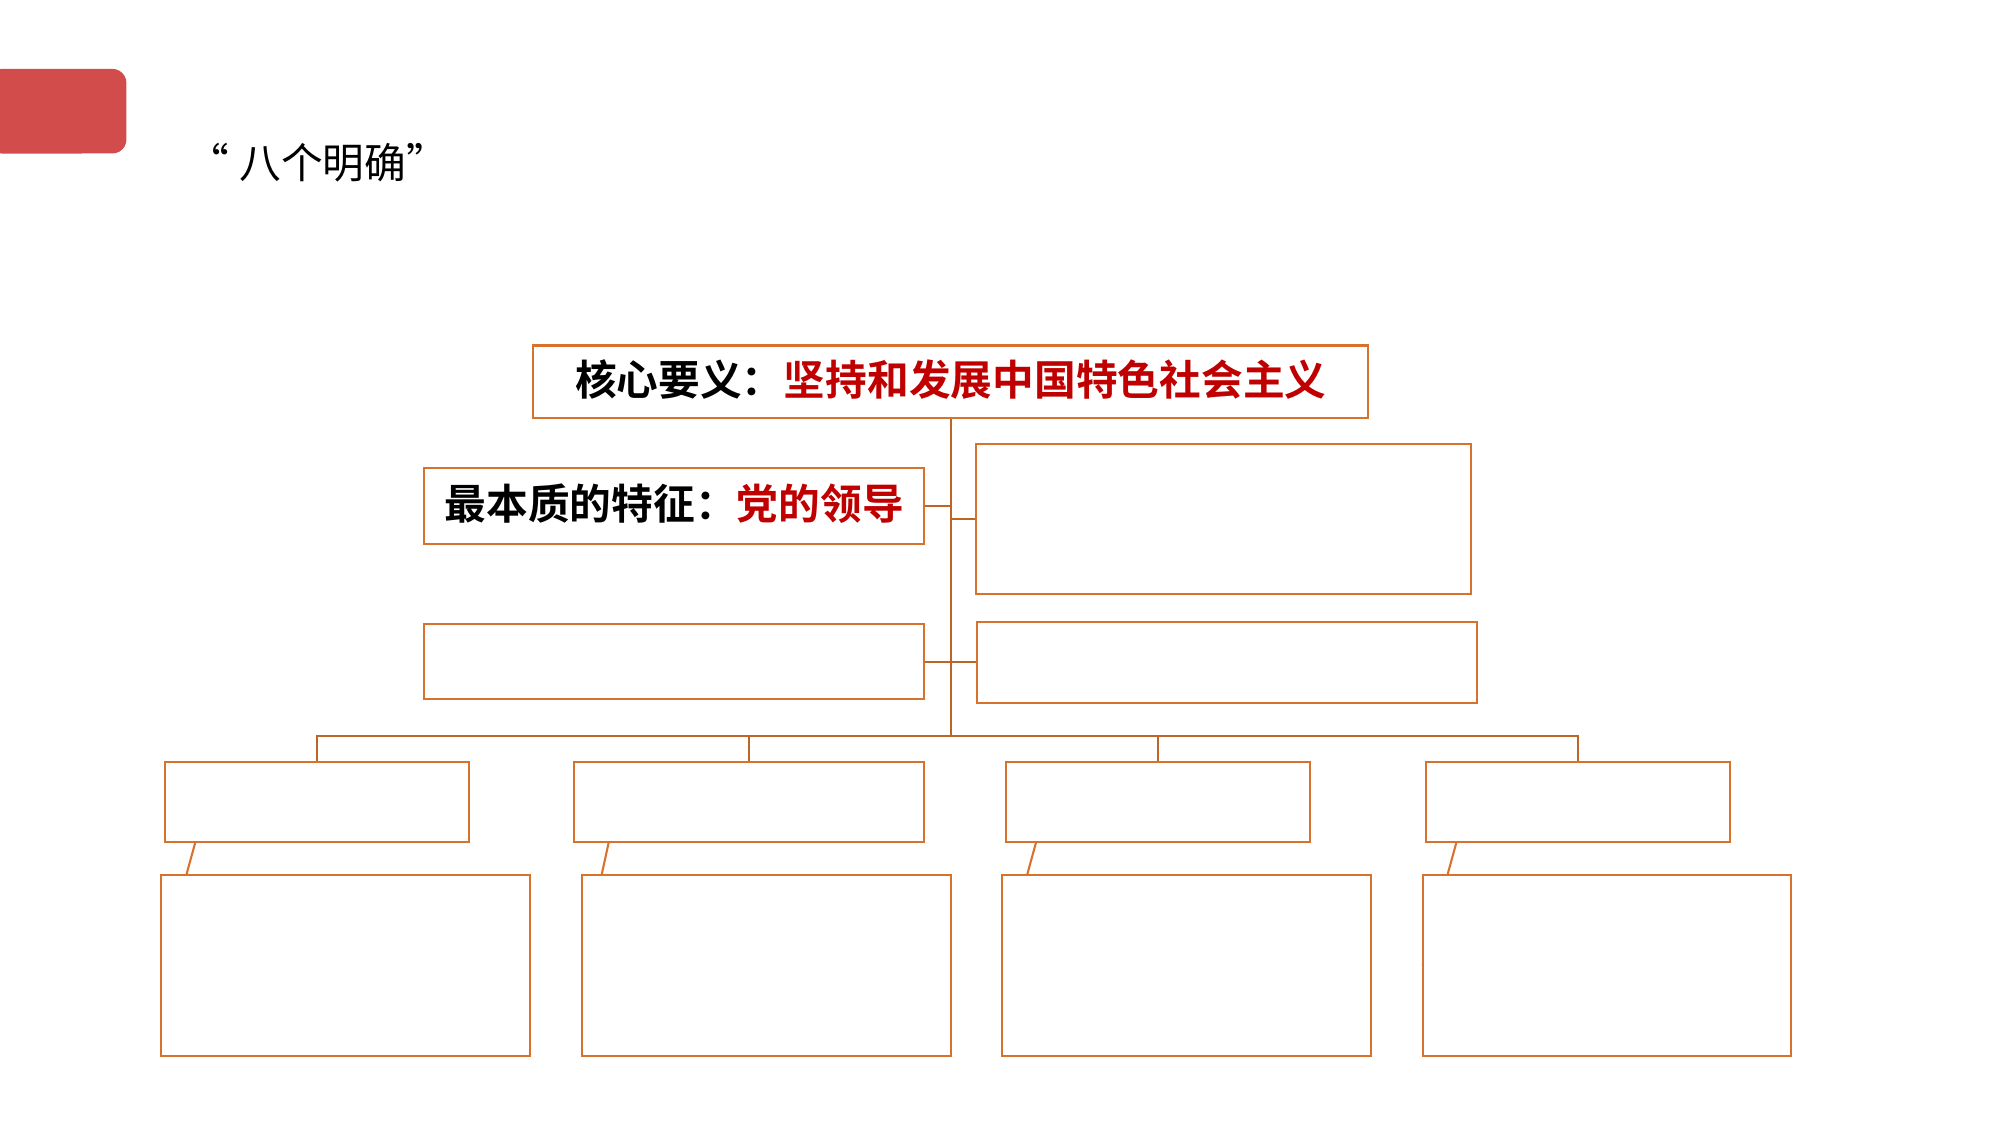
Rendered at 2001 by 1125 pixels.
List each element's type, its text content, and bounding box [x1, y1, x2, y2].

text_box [88, 243, 1950, 1057]
text_box “八个明确” [172, 104, 463, 195]
